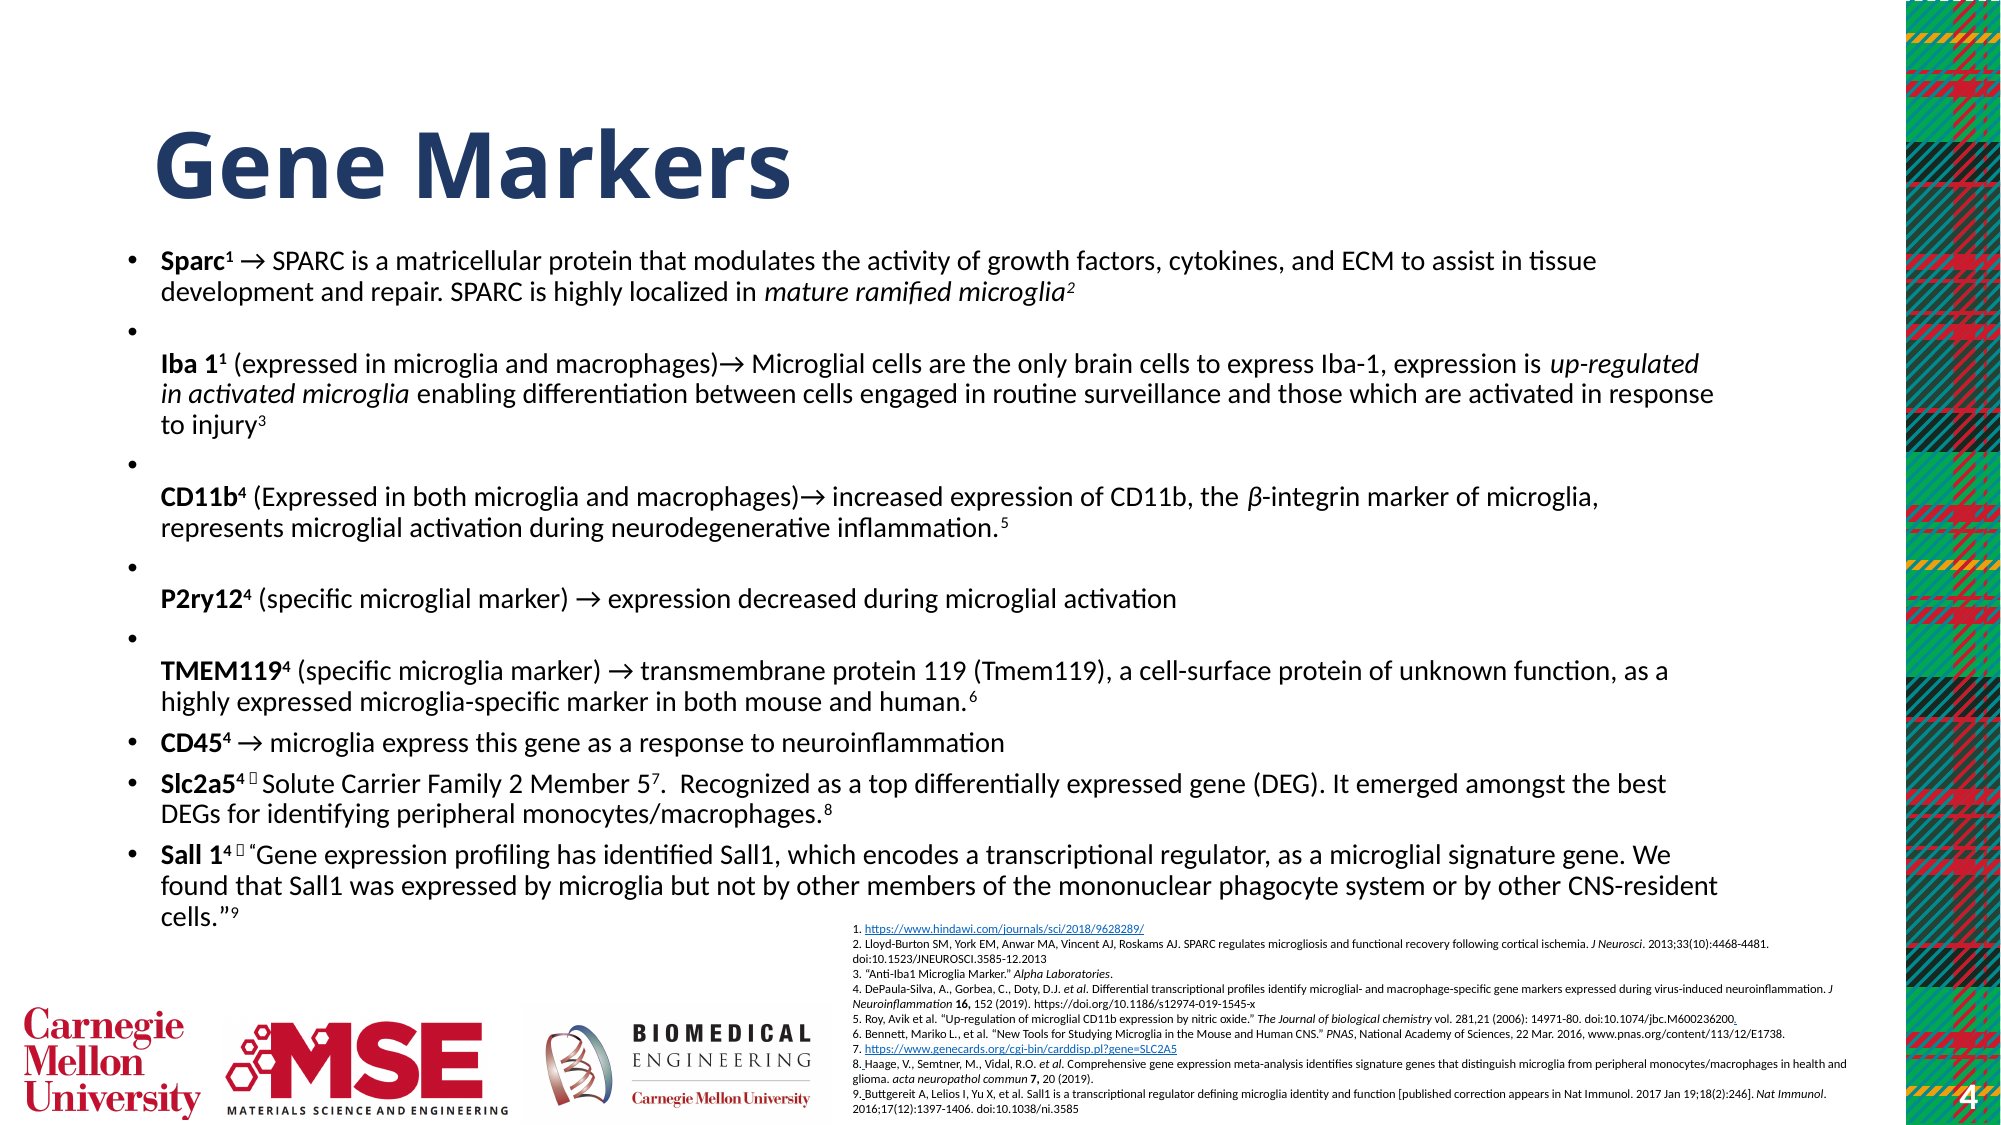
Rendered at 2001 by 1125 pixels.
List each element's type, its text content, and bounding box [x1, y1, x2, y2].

text_box 1. https://www.hindawi.com/journals/sci/2018/9628289/ 2. Lloyd-Burton SM, York EM, Anwar MA, Vincent AJ, Roskams AJ. SPARC regulates microgliosis and functional recovery following cortical ischemia. J Neurosci. 2013;33(10):4468-4481. doi:10.1523/JNEUROSCI.3585-12.2013 3. “Anti-Iba1 Microglia Marker.” Alpha Laboratories. 4. DePaula-Silva, A., Gorbea, C., Doty, D.J. et al. Differential transcriptional profiles identify microglial- and macrophage-specific gene markers expressed during virus-induced neuroinflammation. J Neuroinflammation 16, 152 (2019). https://doi.org/10.1186/s12974-019-1545-x 5. Roy, Avik et al. “Up-regulation of microglial CD11b expression by nitric oxide.” The Journal of biological chemistry vol. 281,21 (2006): 14971-80. doi:10.1074/jbc.M600236200. 6. Bennett, Mariko L., et al. “New Tools for Studying Microglia in the Mouse and Human CNS.” PNAS, National Academy of Sciences, 22 Mar. 2016, www.pnas.org/content/113/12/E1738. 7. https://www.genecards.org/cgi-bin/carddisp.pl?gene=SLC2A5 8. Haage, V., Semtner, M., Vidal, R.O. et al. Comprehensive gene expression meta-analysis identifies signature genes that distinguish microglia from peripheral monocytes/macrophages in health and glioma. acta neuropathol commun 7, 20 (2019). 9. Buttgereit A, Lelios I, Yu X, et al. Sall1 is a transcriptional regulator defining microglia identity and function [published correction appears in Nat Immunol. 2017 Jan 19;18(2):246]. Nat Immunol. 2016;17(12):1397-1406. doi:10.1038/ni.3585 [837, 913, 1905, 1125]
picture [521, 1003, 832, 1124]
list Sparc1 → SPARC is a matricellular protein that modulates the activity of growth factors, cytokines, and ECM to assist in tissue development and repair. SPARC is highly localized in mature ramified microglia2 Iba 11 (expressed in microglia and macrophages)→ Microglial cells are the only brain cells to express Iba-1, expression is up-regulated in activated microglia enabling differentiation between cells engaged in routine surveillance and those which are activated in response to injury3 CD11b4 (Expressed in both microglia and macrophages)→ increased expression of CD11b, the β-integrin marker of microglia, represents microglial activation during neurodegenerative inflammation.5 P2ry124 (specific microglial marker) → expression decreased during microglial activation TMEM1194 (specific microglia marker) → transmembrane protein 119 (Tmem119), a cell-surface protein of unknown function, as a highly expressed microglia-specific marker in both mouse and human.6 CD454 → microglia express this gene as a response to neuroinflammation Slc2a54  Solute Carrier Family 2 Member 57. Recognized as a top differentially expressed gene (DEG). It emerged amongst the best DEGs for identifying peripheral monocytes/macrophages.8 Sall 14  “Gene expression profiling has identified Sall1, which encodes a transcriptional regulator, as a microglial signature gene. We found that Sall1 was expressed by microglia but not by other members of the mononuclear phagocyte system or by other CNS-resident cells.”9 [112, 238, 1743, 953]
text_box 4 [1944, 1064, 1994, 1125]
title Gene Markers [137, 59, 1768, 278]
picture [222, 1018, 514, 1120]
